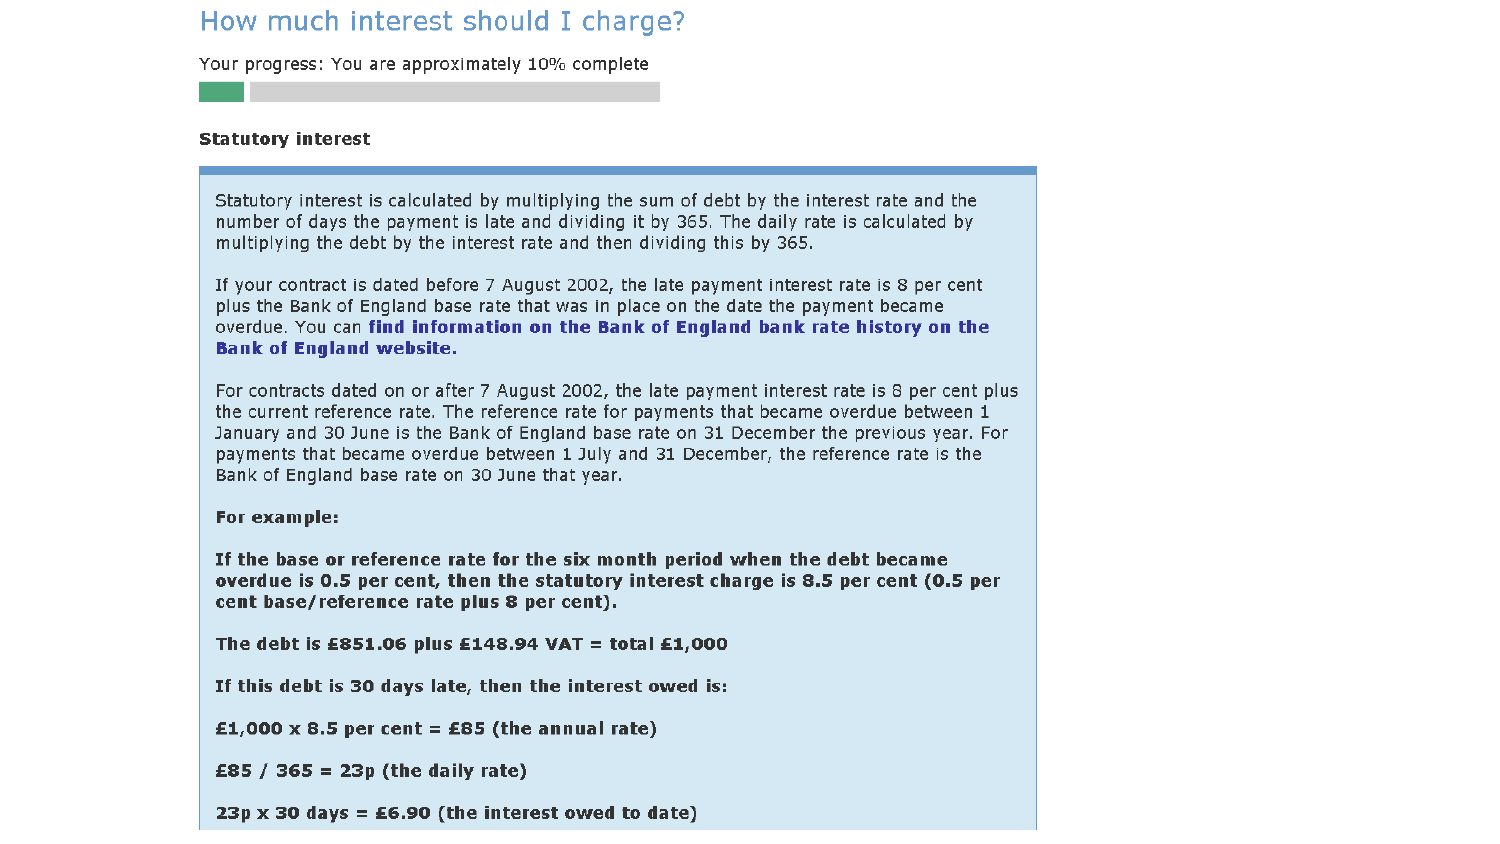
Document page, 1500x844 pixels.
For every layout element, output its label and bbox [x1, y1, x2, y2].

picture [191, 1, 1135, 830]
